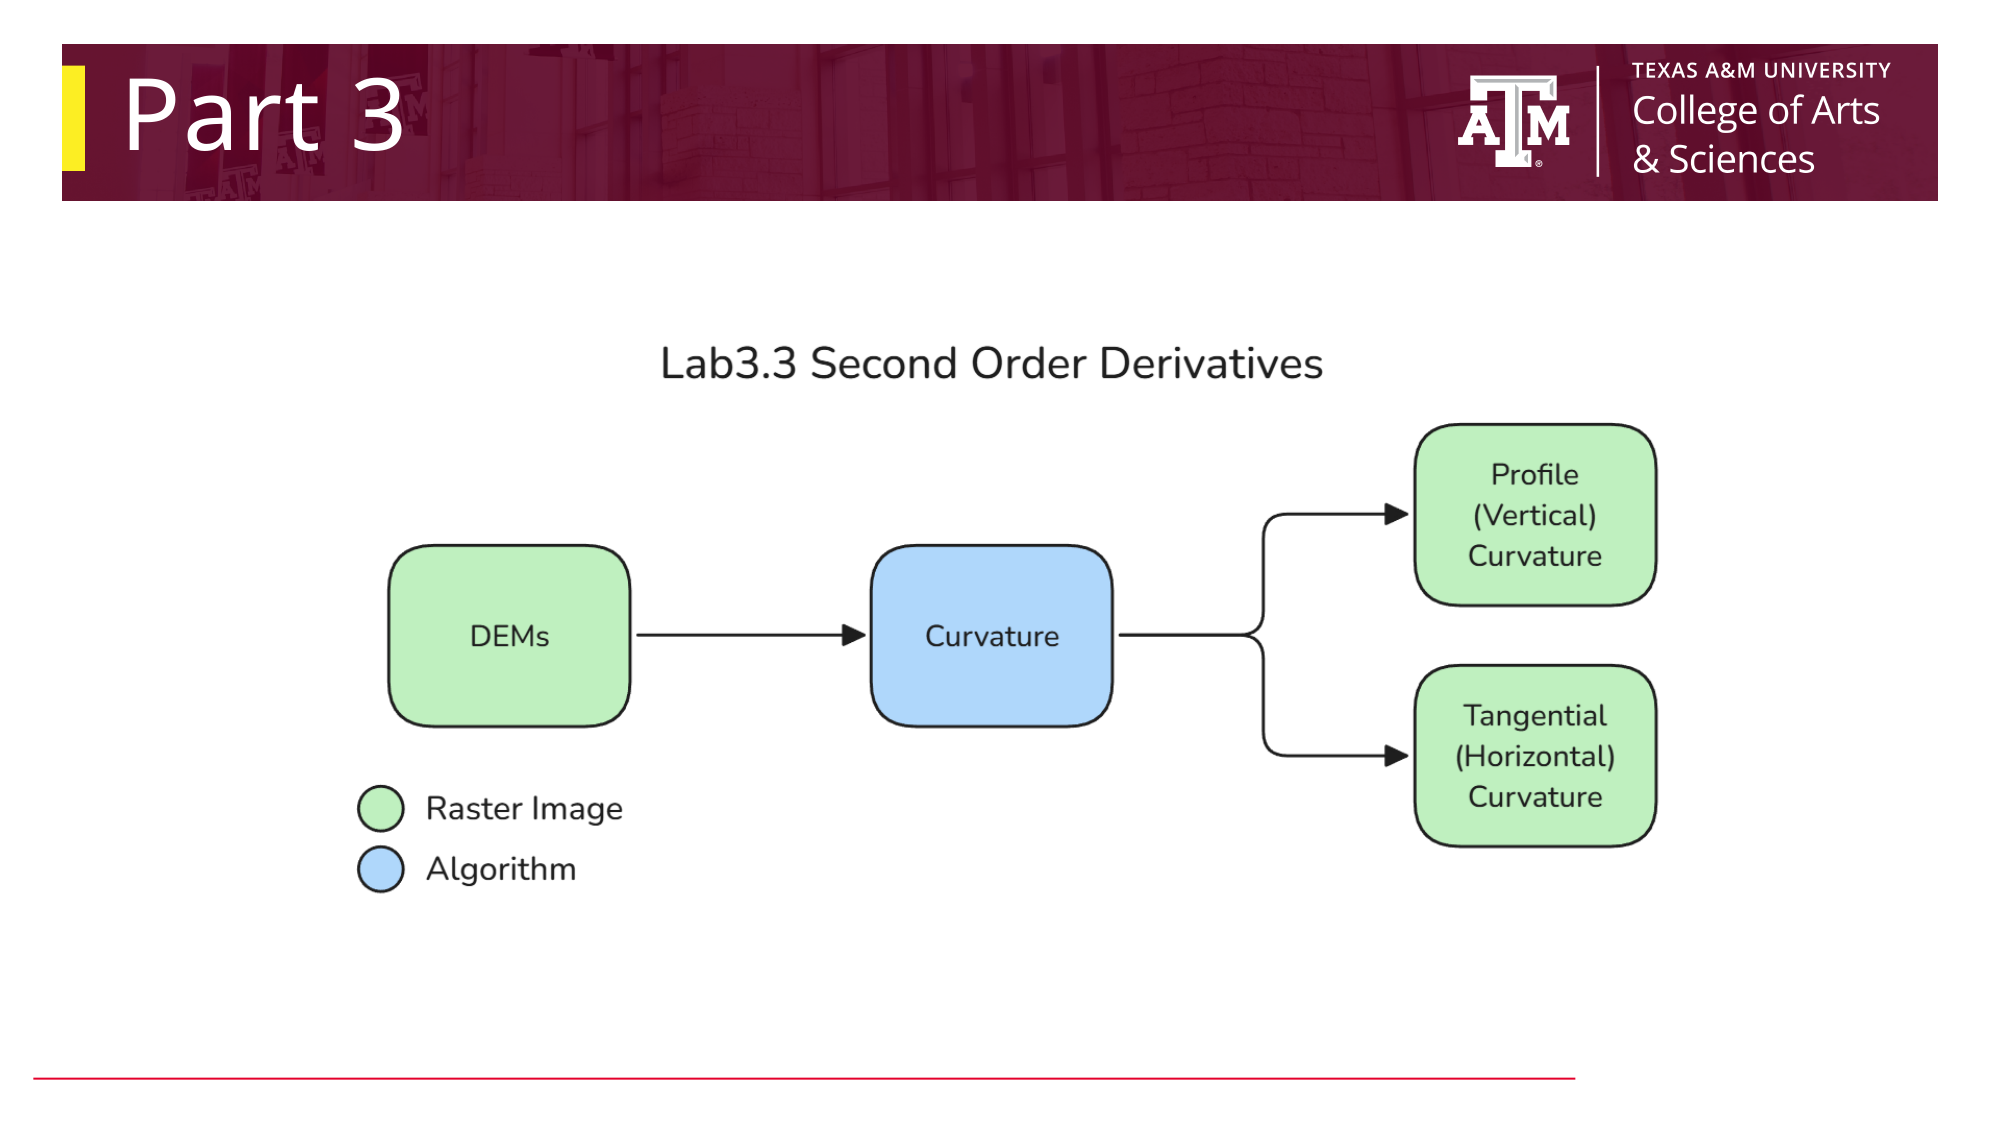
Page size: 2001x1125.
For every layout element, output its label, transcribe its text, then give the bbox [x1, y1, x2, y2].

picture [301, 277, 1699, 981]
picture [62, 44, 105, 201]
title Part 3 [105, 16, 1367, 205]
picture [1367, 44, 1938, 201]
